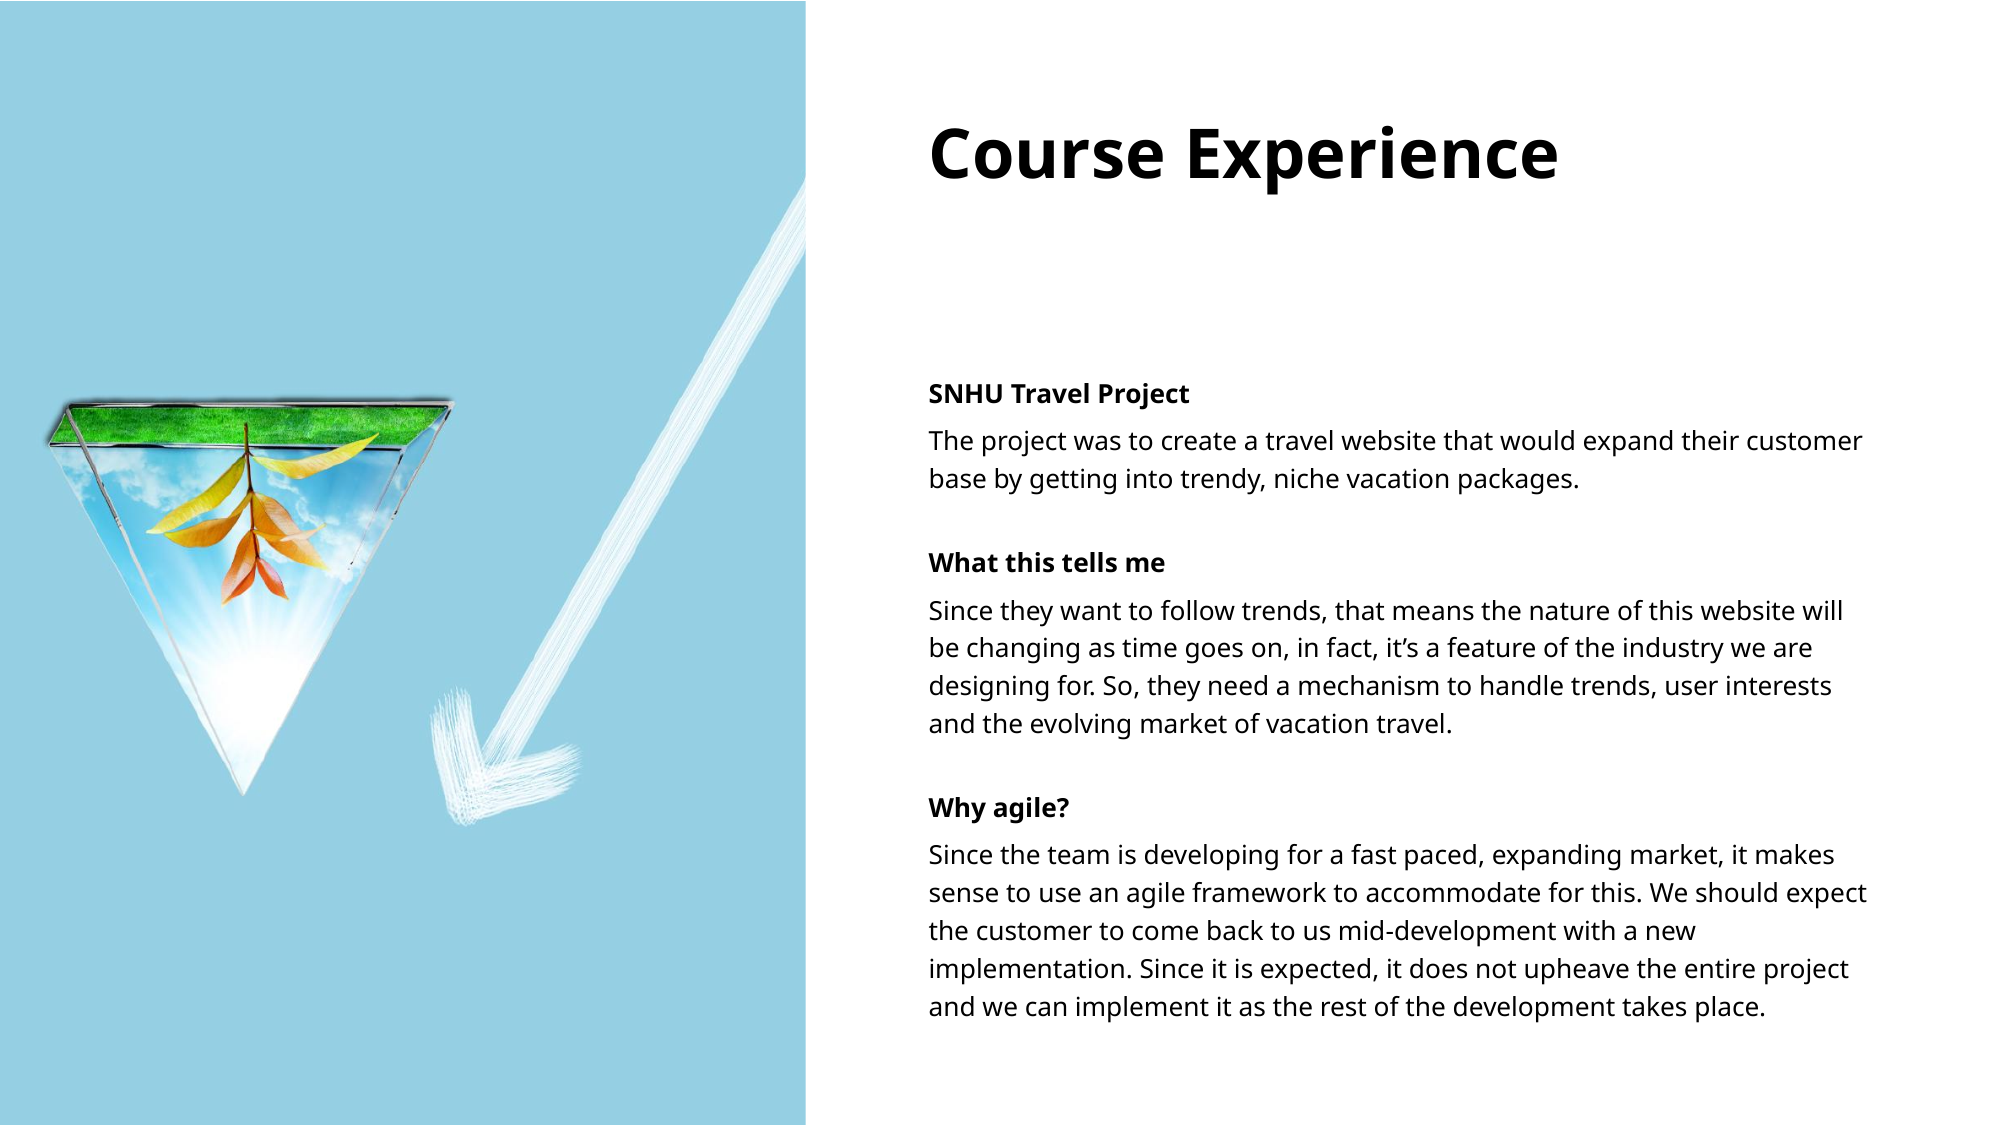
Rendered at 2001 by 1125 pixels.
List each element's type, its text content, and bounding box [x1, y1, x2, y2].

list SNHU Travel Project The project was to create a travel website that would expand their customer base by getting into trendy, niche vacation packages. What this tells me Since they want to follow trends, that means the nature of this website will be changing as time goes on, in fact, it’s a feature of the industry we are designing for. So, they need a mechanism to handle trends, user interests and the evolving market of vacation travel. Why agile? Since the team is developing for a fast paced, expanding market, it makes sense to use an agile framework to accommodate for this. We should expect the customer to come back to us mid-development with a new implementation. Since it is expected, it does not upheave the entire project and we can implement it as the rest of the development takes place. [913, 363, 1884, 1035]
text_box [806, 0, 2000, 1125]
title Course Experience [913, 98, 1884, 350]
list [0, 0, 806, 1125]
